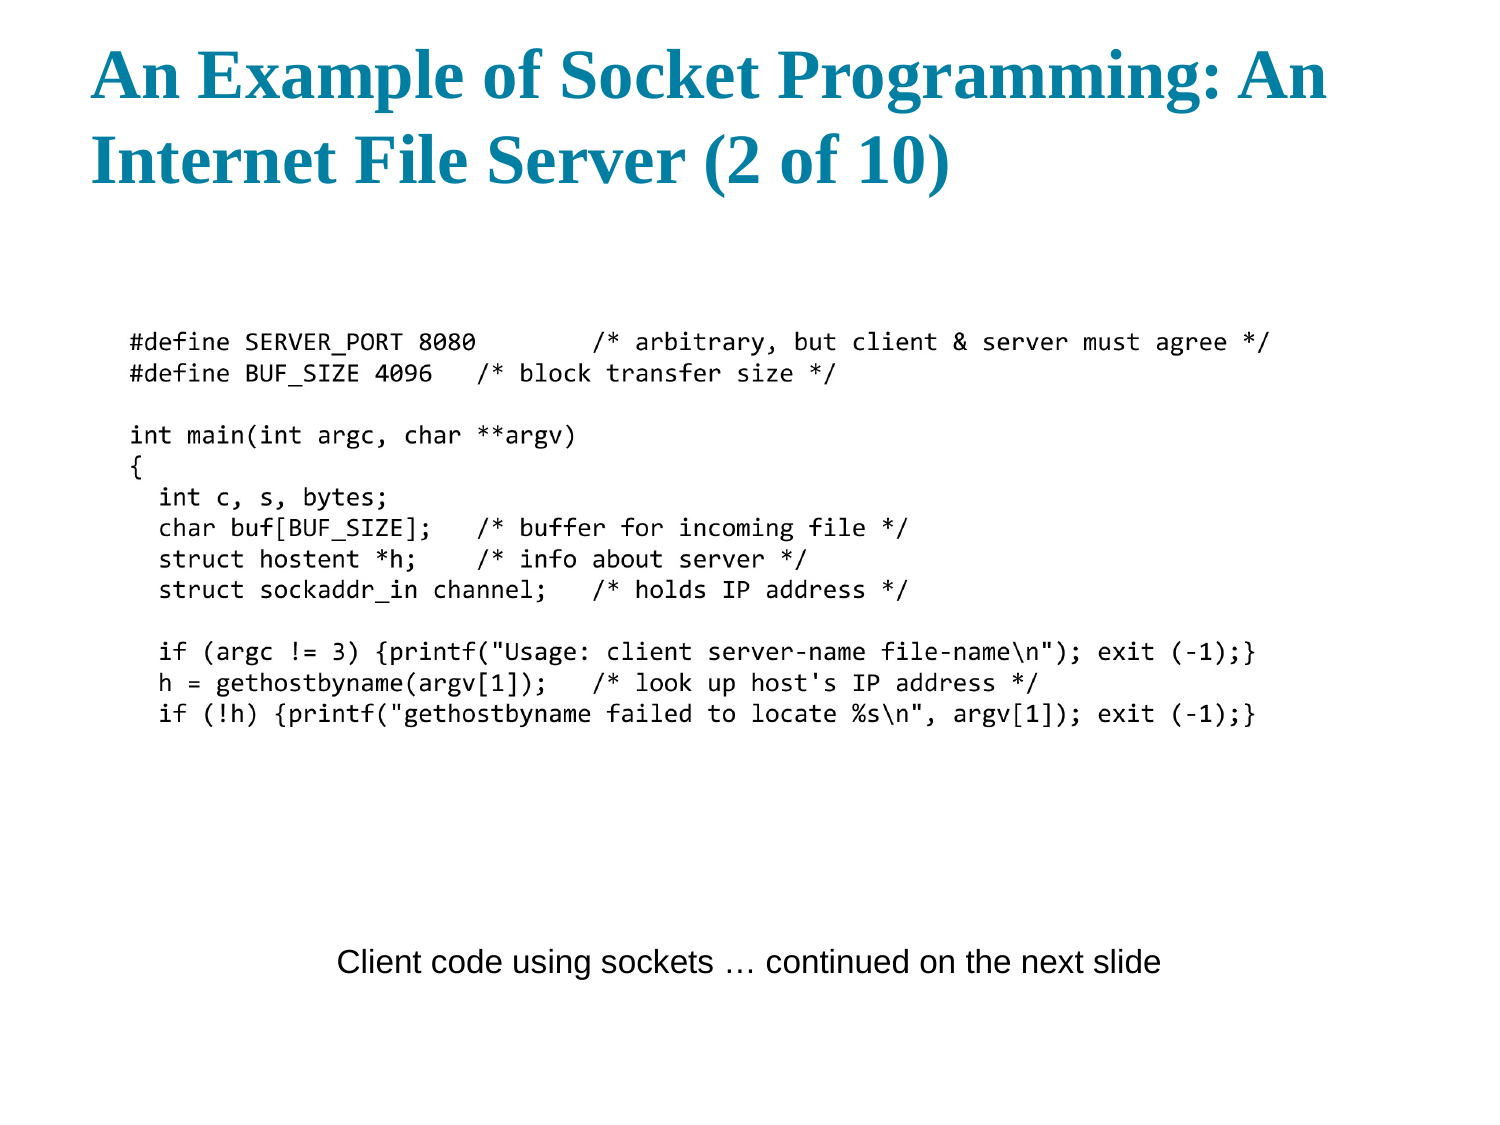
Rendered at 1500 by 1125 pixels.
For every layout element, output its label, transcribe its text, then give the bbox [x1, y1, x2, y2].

title An Example of Socket Programming: An Internet File Server (2 of 10) [75, 37, 1425, 213]
list Client code using sockets … continued on the next slide [75, 828, 1425, 996]
picture [126, 321, 1374, 733]
